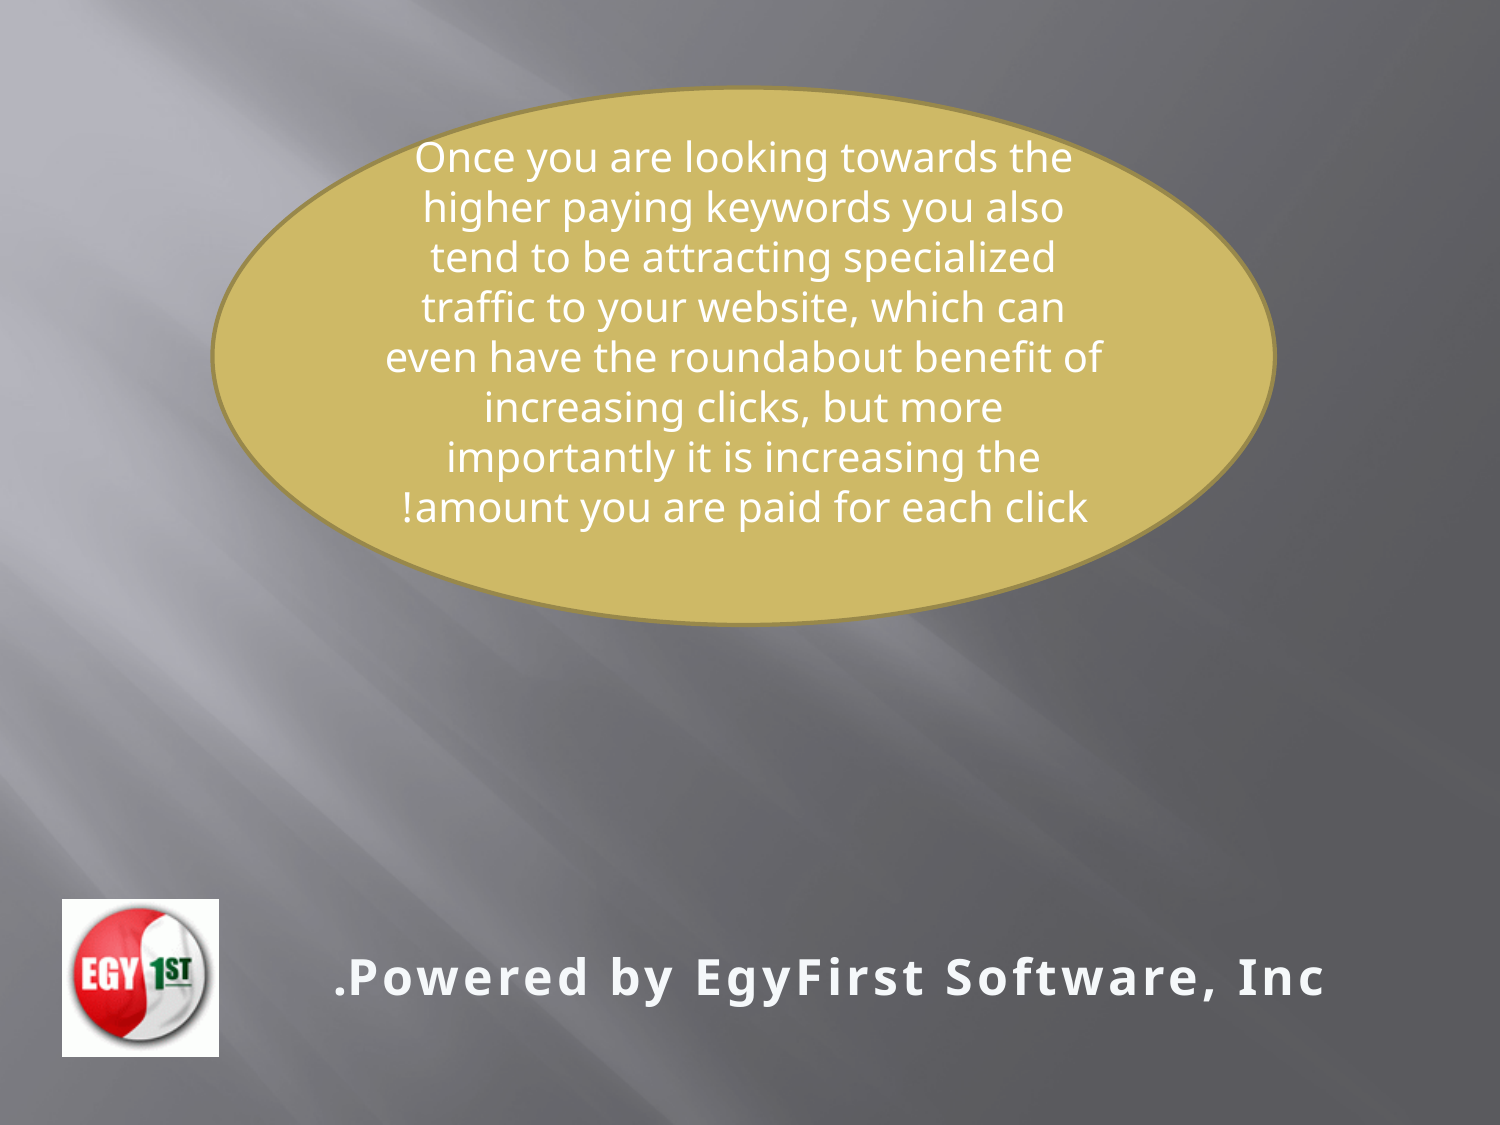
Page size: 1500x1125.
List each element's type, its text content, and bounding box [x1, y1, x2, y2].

picture [62, 899, 219, 1057]
text_box Powered by EgyFirst Software, Inc. [261, 937, 1425, 1013]
text_box Once you are looking towards the higher paying keywords you also tend to be attracting specialized traffic to your website, which can even have the roundabout benefit of increasing clicks, but more importantly it is increasing the amount you are paid for each click! [210, 85, 1278, 628]
